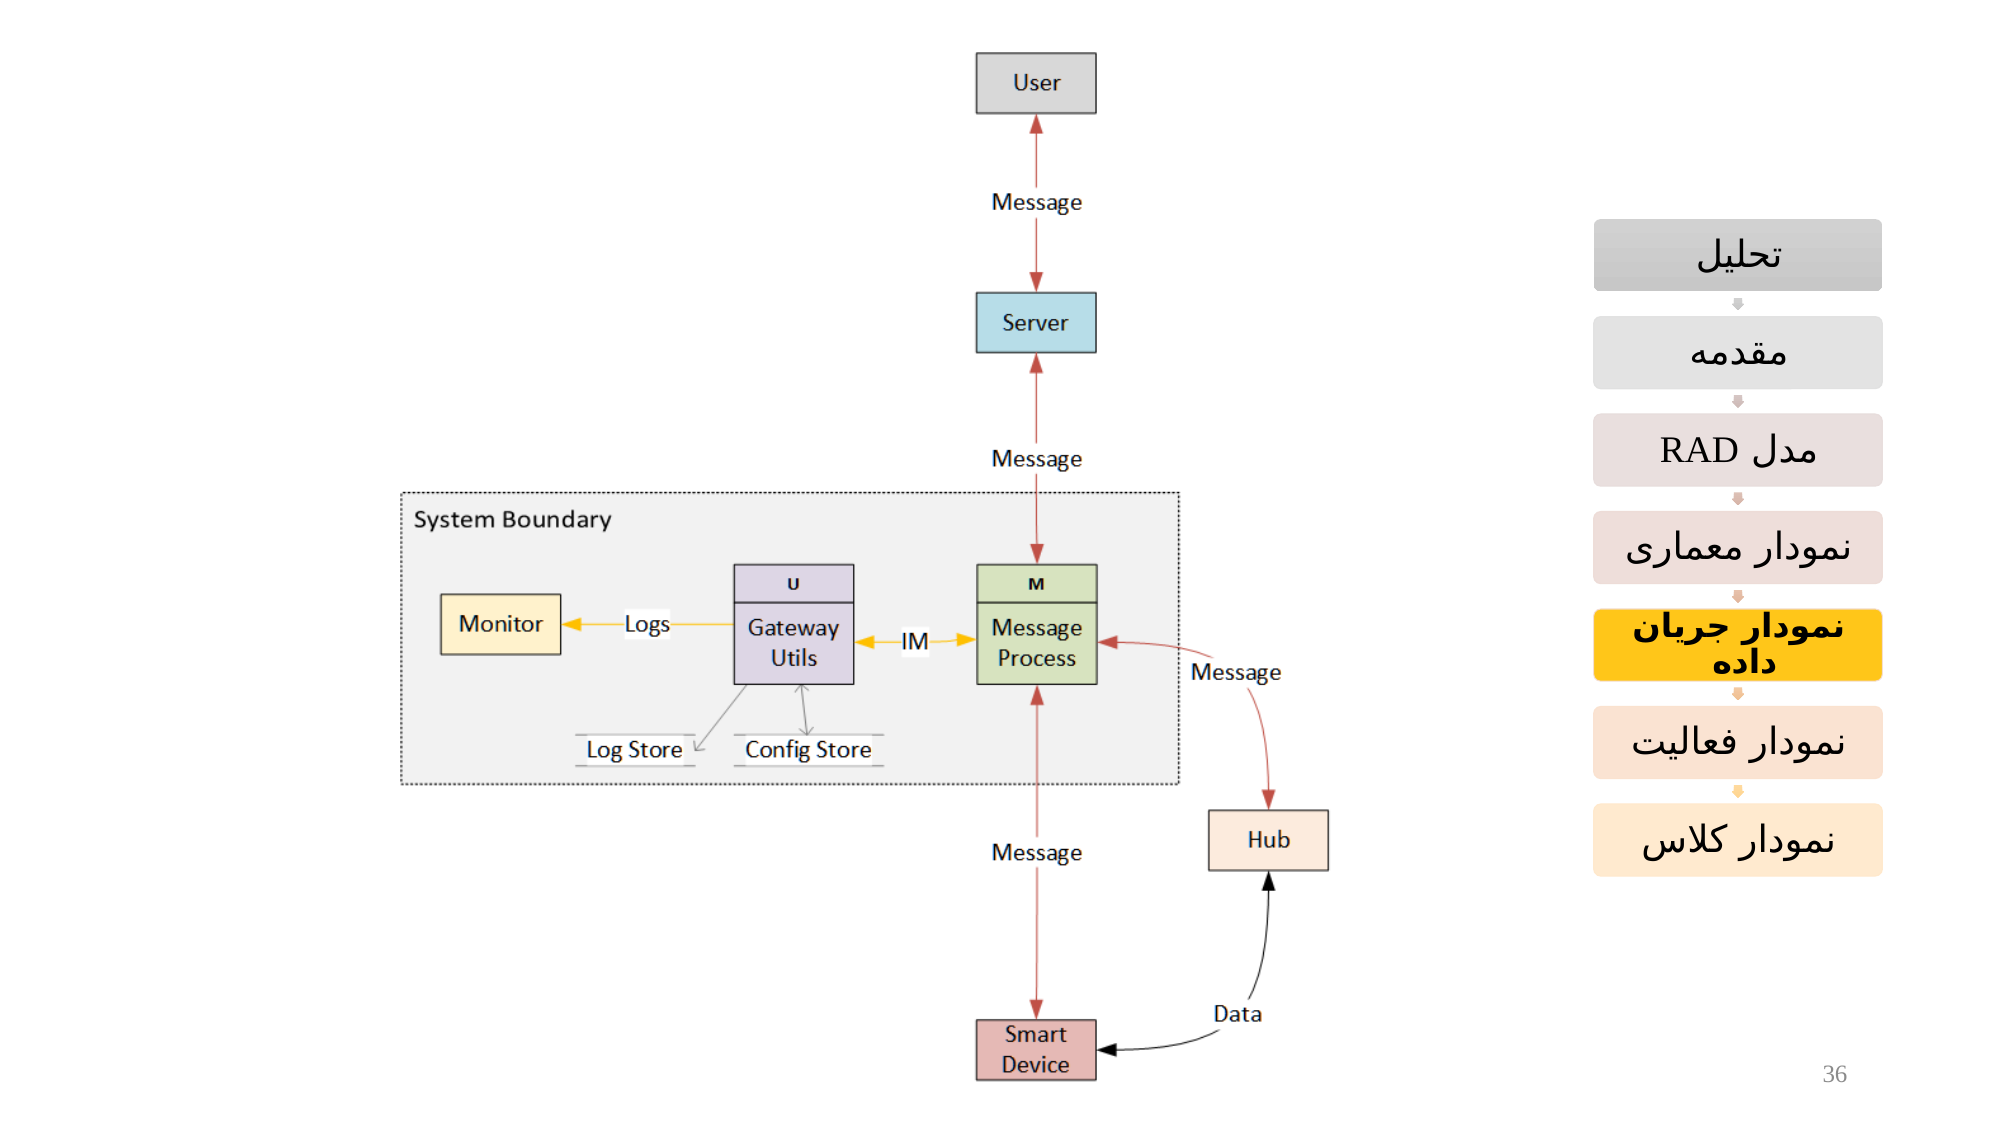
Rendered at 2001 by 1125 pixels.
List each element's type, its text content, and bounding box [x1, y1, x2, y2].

slide_number 36 [1412, 1042, 1863, 1103]
picture [393, 41, 1348, 1084]
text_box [1593, 85, 1883, 1010]
